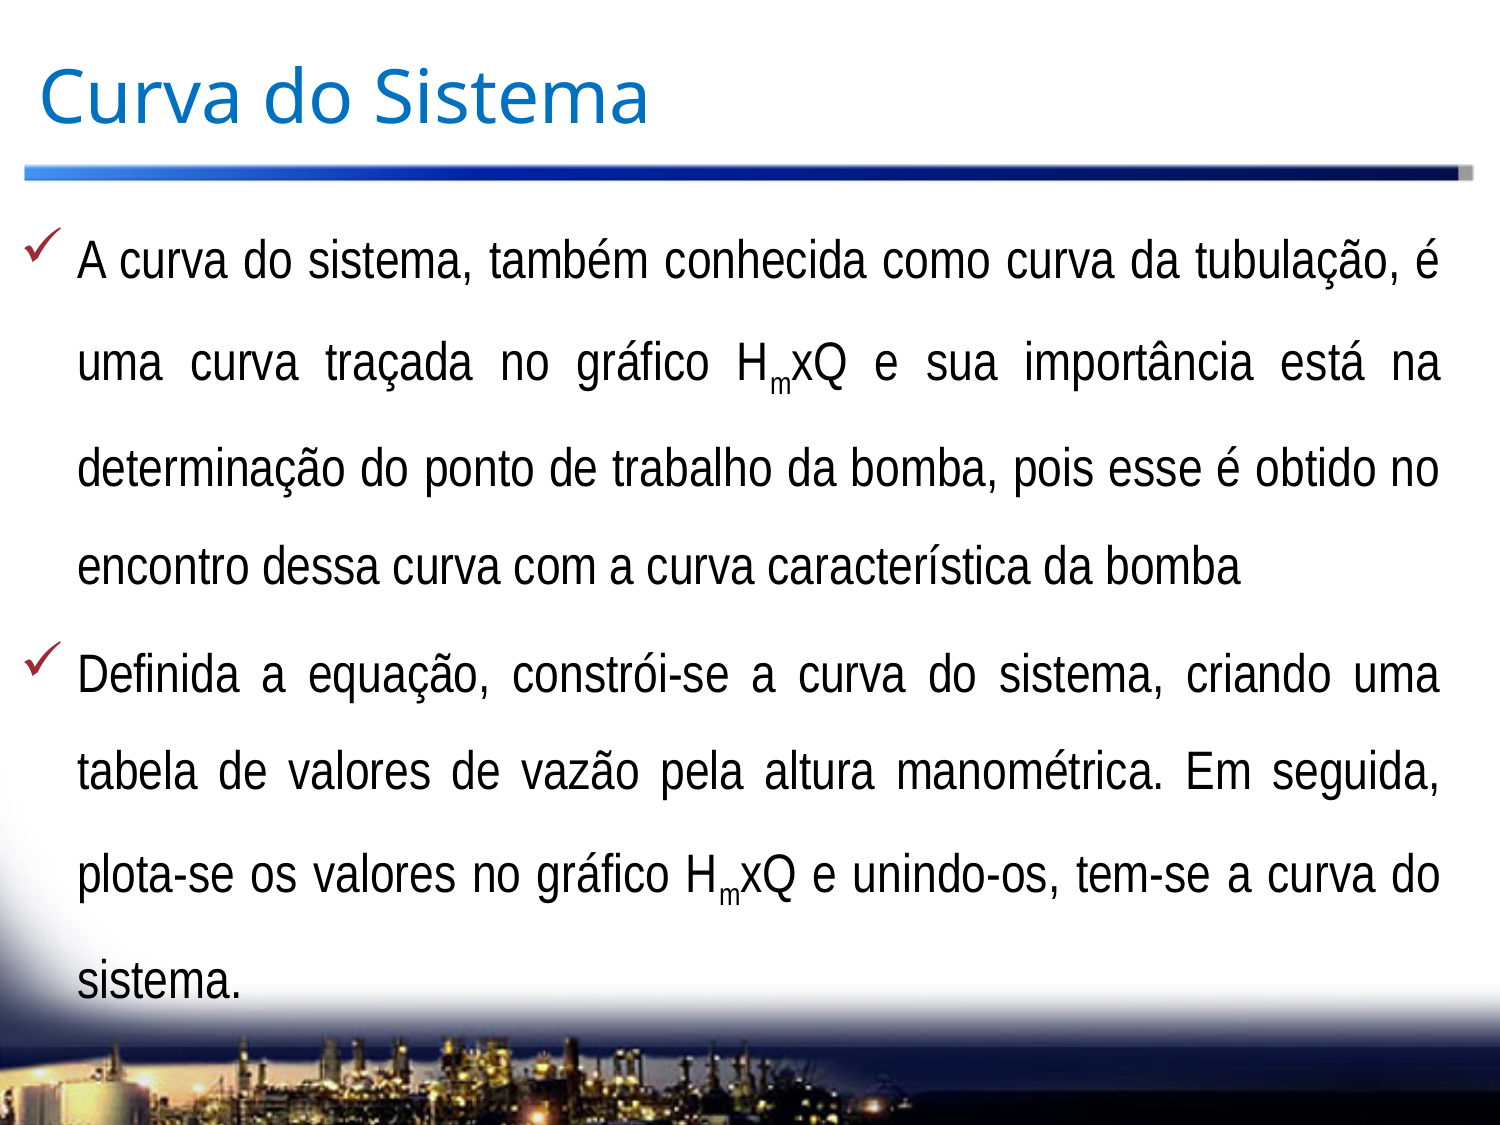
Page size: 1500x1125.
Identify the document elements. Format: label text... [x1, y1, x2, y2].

title Curva do Sistema [23, 0, 1477, 188]
picture [0, 0, 1500, 1125]
list A curva do sistema, também conhecida como curva da tubulação, é uma curva traçada no gráfico HmxQ e sua importância está na determinação do ponto de trabalho da bomba, pois esse é obtido no encontro dessa curva com a curva característica da bomba Definida a equação, constrói-se a curva do sistema, criando uma tabela de valores de vazão pela altura manométrica. Em seguida, plota-se os valores no gráfico HmxQ e unindo-os, tem-se a curva do sistema. [5, 184, 1458, 1048]
